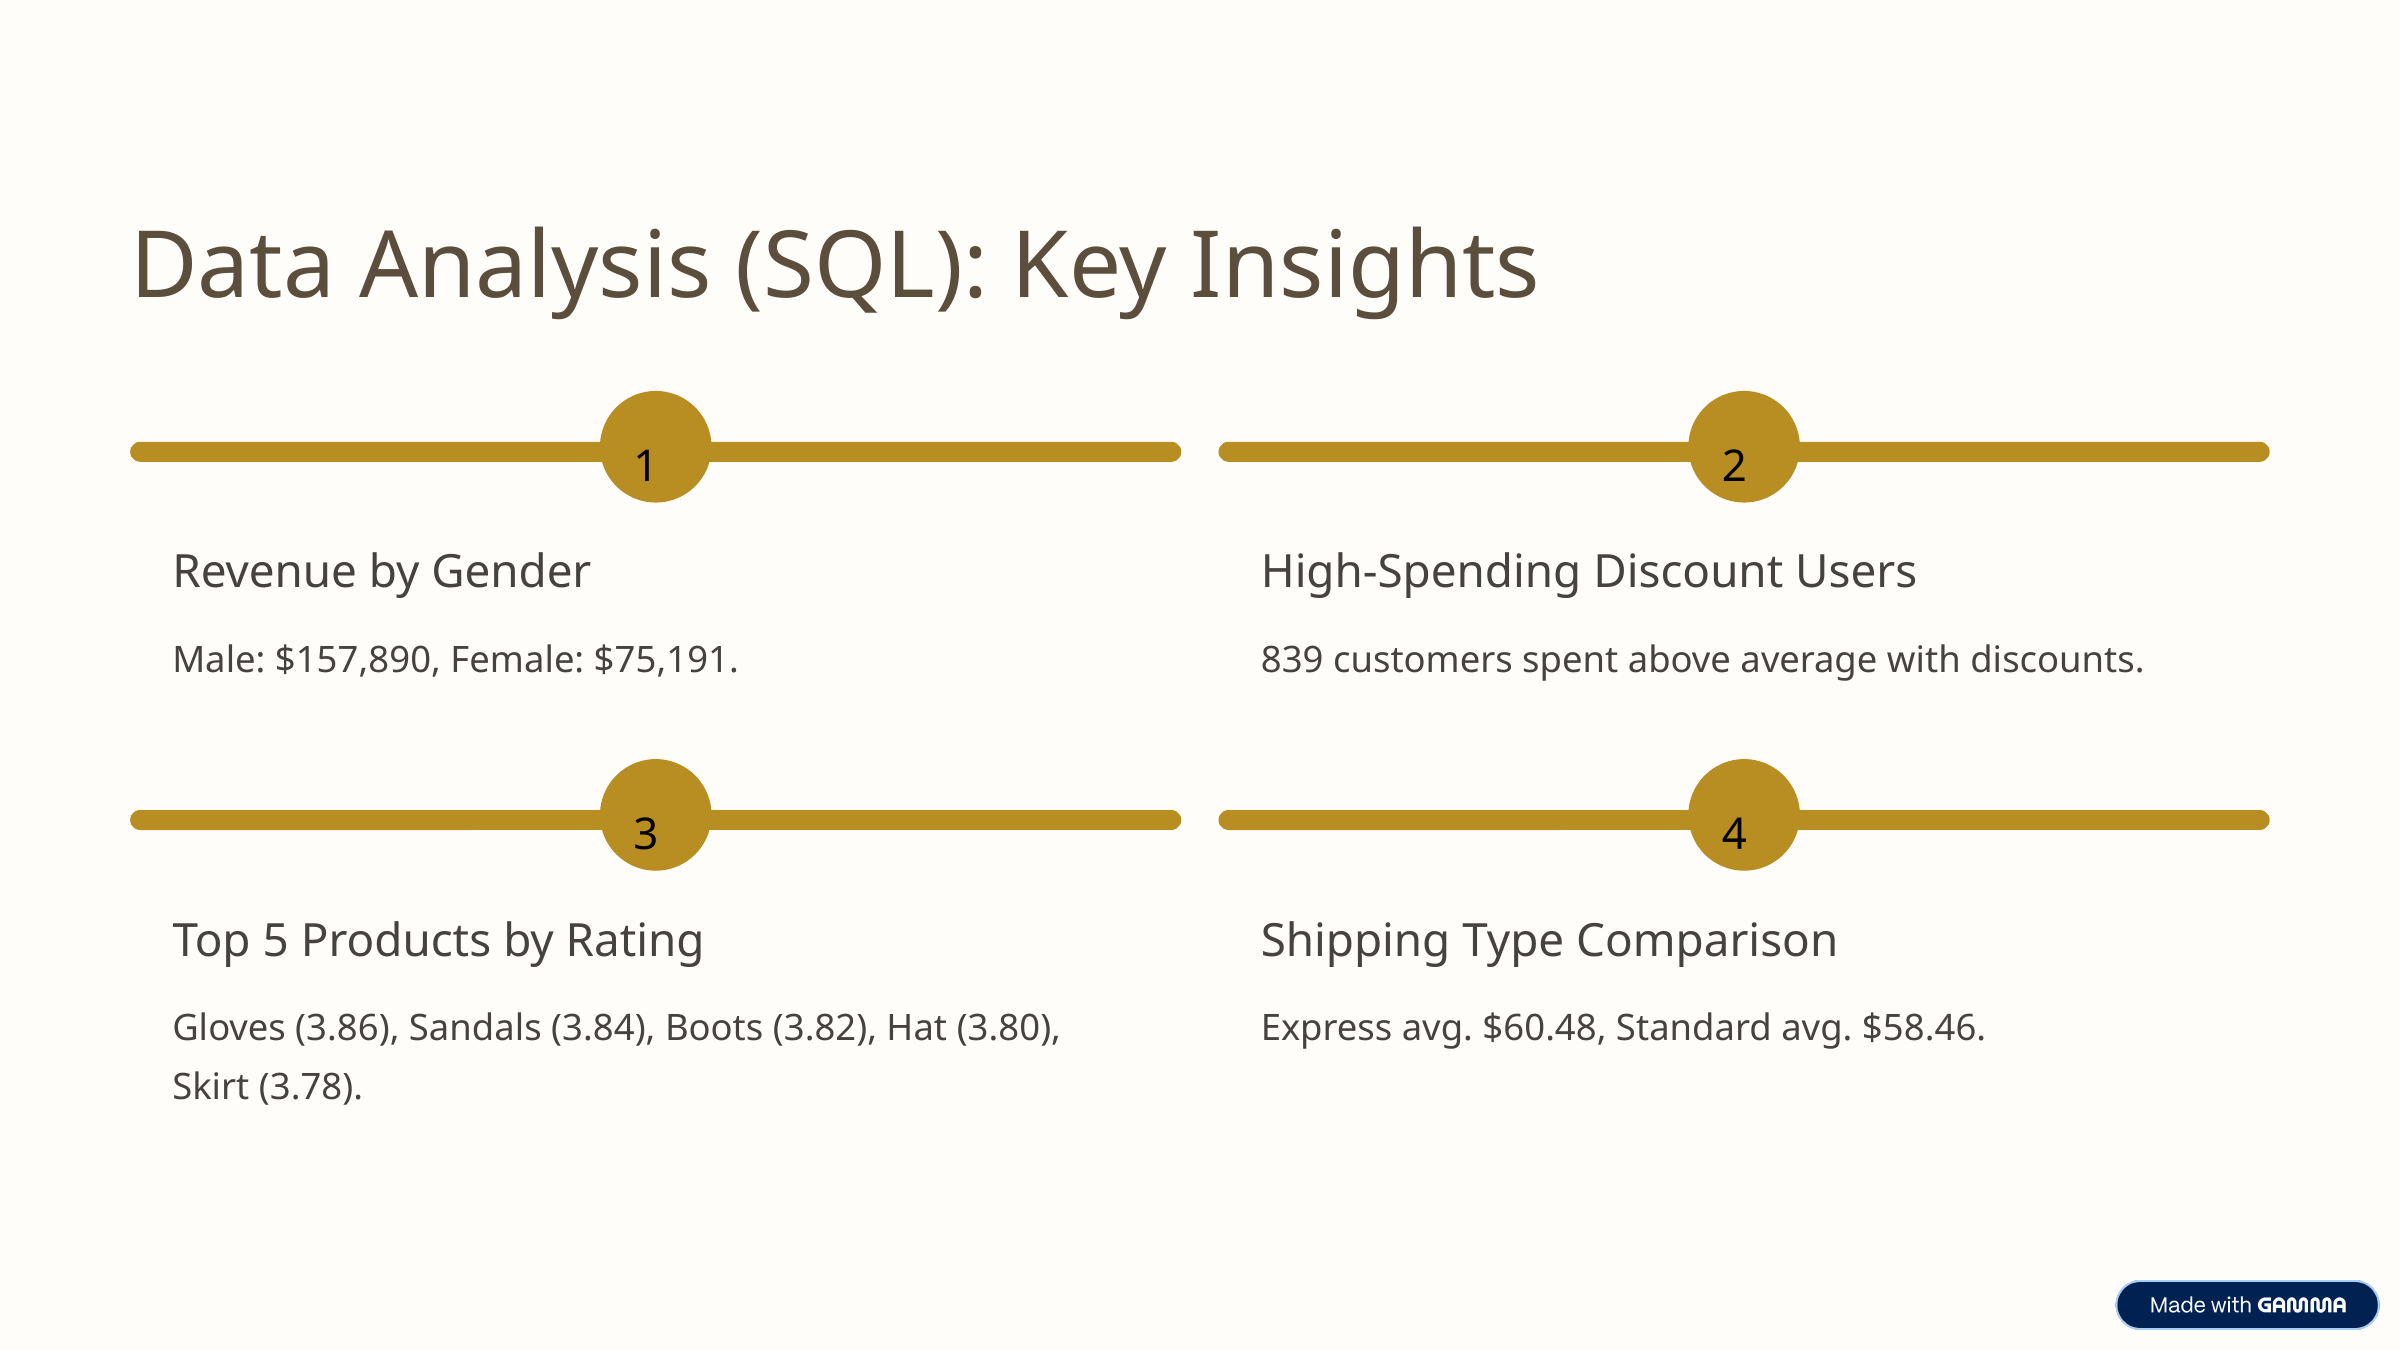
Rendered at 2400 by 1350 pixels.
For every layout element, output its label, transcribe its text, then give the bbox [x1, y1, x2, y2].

text_box [1799, 441, 2270, 462]
text_box Revenue by Gender [172, 539, 643, 598]
text_box High-Spending Discount Users [1260, 539, 1998, 598]
text_box [130, 441, 601, 462]
text_box 4 [1721, 787, 1767, 843]
text_box Male: $157,890, Female: $75,191. [172, 620, 1140, 680]
text_box 1 [633, 418, 679, 475]
text_box Shipping Type Comparison [1260, 907, 1921, 966]
text_box [599, 390, 712, 503]
text_box [1688, 390, 1800, 503]
text_box 839 customers spent above average with discounts. [1260, 620, 2228, 680]
text_box 2 [1721, 418, 1767, 475]
text_box [130, 810, 601, 831]
text_box Express avg. $60.48, Standard avg. $58.46. [1260, 988, 2228, 1048]
picture [2106, 1271, 2389, 1339]
text_box [1218, 827, 2270, 1150]
text_box [130, 459, 1182, 722]
text_box Gloves (3.86), Sandals (3.84), Boots (3.82), Hat (3.80), Skirt (3.78). [172, 988, 1140, 1108]
text_box [1218, 810, 1690, 831]
text_box Data Analysis (SQL): Key Insights [130, 200, 1697, 317]
text_box [1688, 759, 1800, 871]
text_box [1799, 810, 2270, 830]
text_box 3 [633, 787, 679, 843]
text_box [1218, 459, 2270, 722]
text_box [599, 759, 712, 871]
text_box Top 5 Products by Rating [172, 907, 770, 966]
text_box [710, 810, 1182, 830]
text_box [710, 441, 1182, 462]
text_box [1218, 441, 1690, 462]
text_box [130, 827, 1182, 1150]
